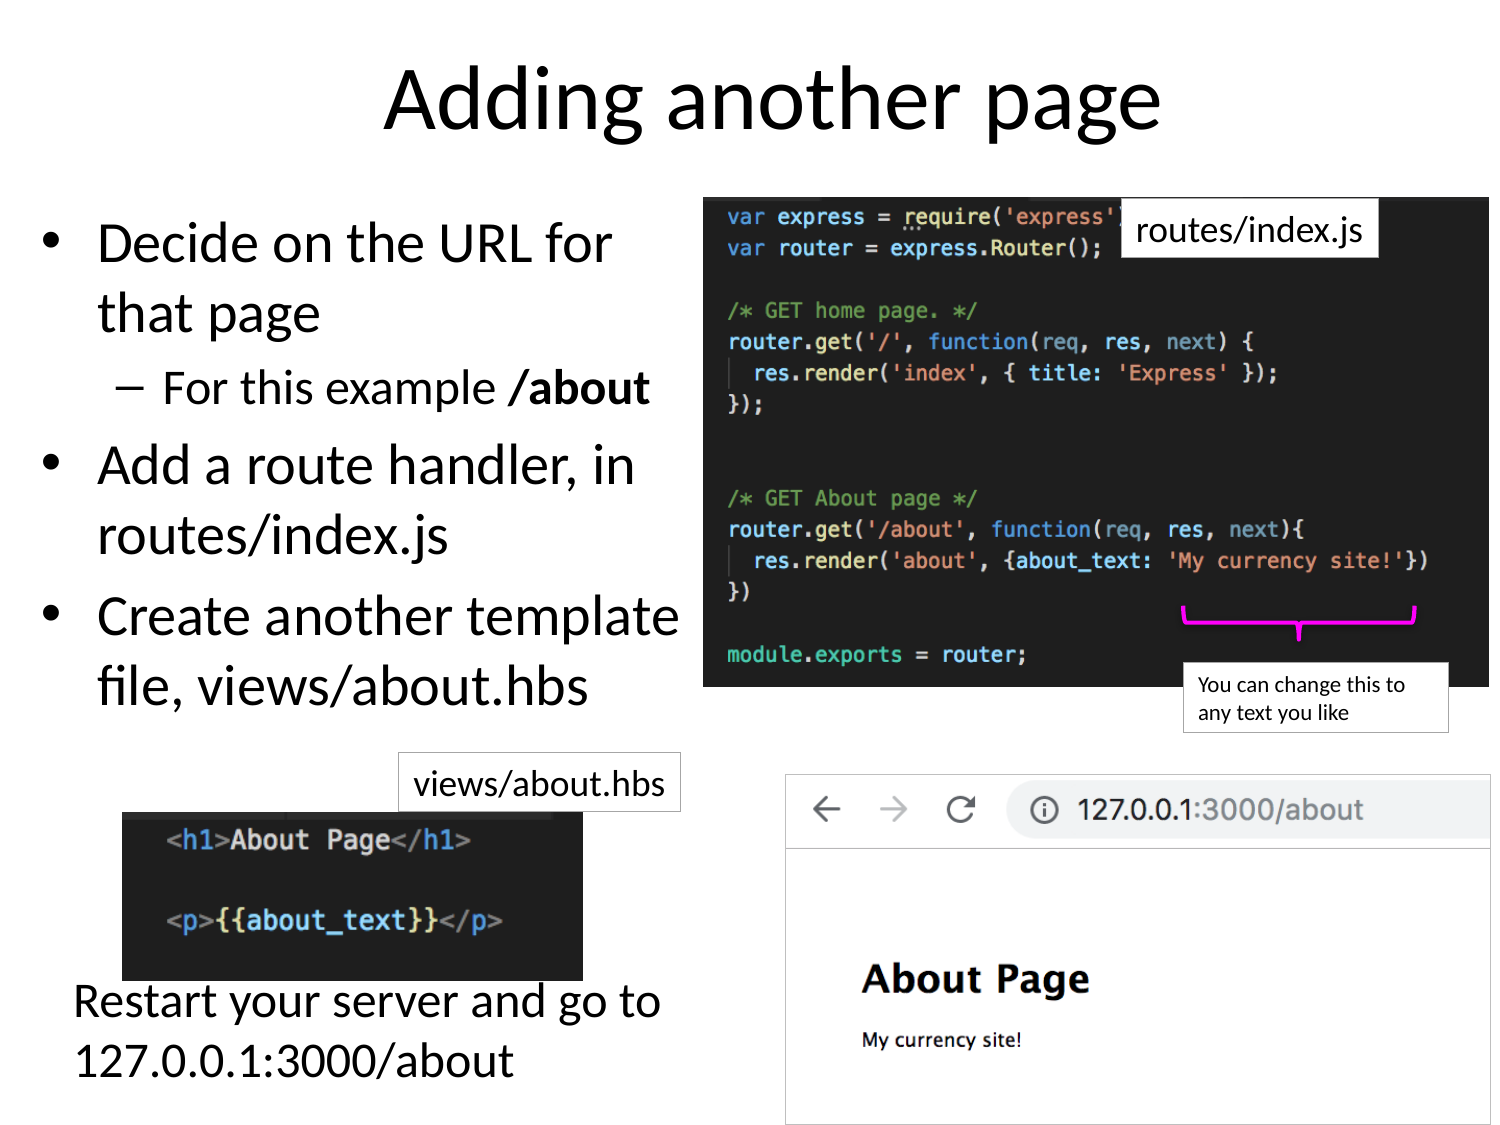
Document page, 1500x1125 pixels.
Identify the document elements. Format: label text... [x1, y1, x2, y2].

title Adding another page [98, 0, 1449, 187]
picture [703, 196, 1490, 687]
text_box views/about.hbs [398, 752, 681, 812]
picture [121, 812, 583, 981]
text_box Restart your server and go to 127.0.0.1:3000/about [58, 959, 780, 1095]
picture [785, 773, 1491, 1125]
list Decide on the URL for that page For this example /about Add a route handler, in routes/index.js Create another template file, views/about.hbs [25, 197, 721, 940]
text_box You can change this to any text you like [1183, 695, 1449, 733]
